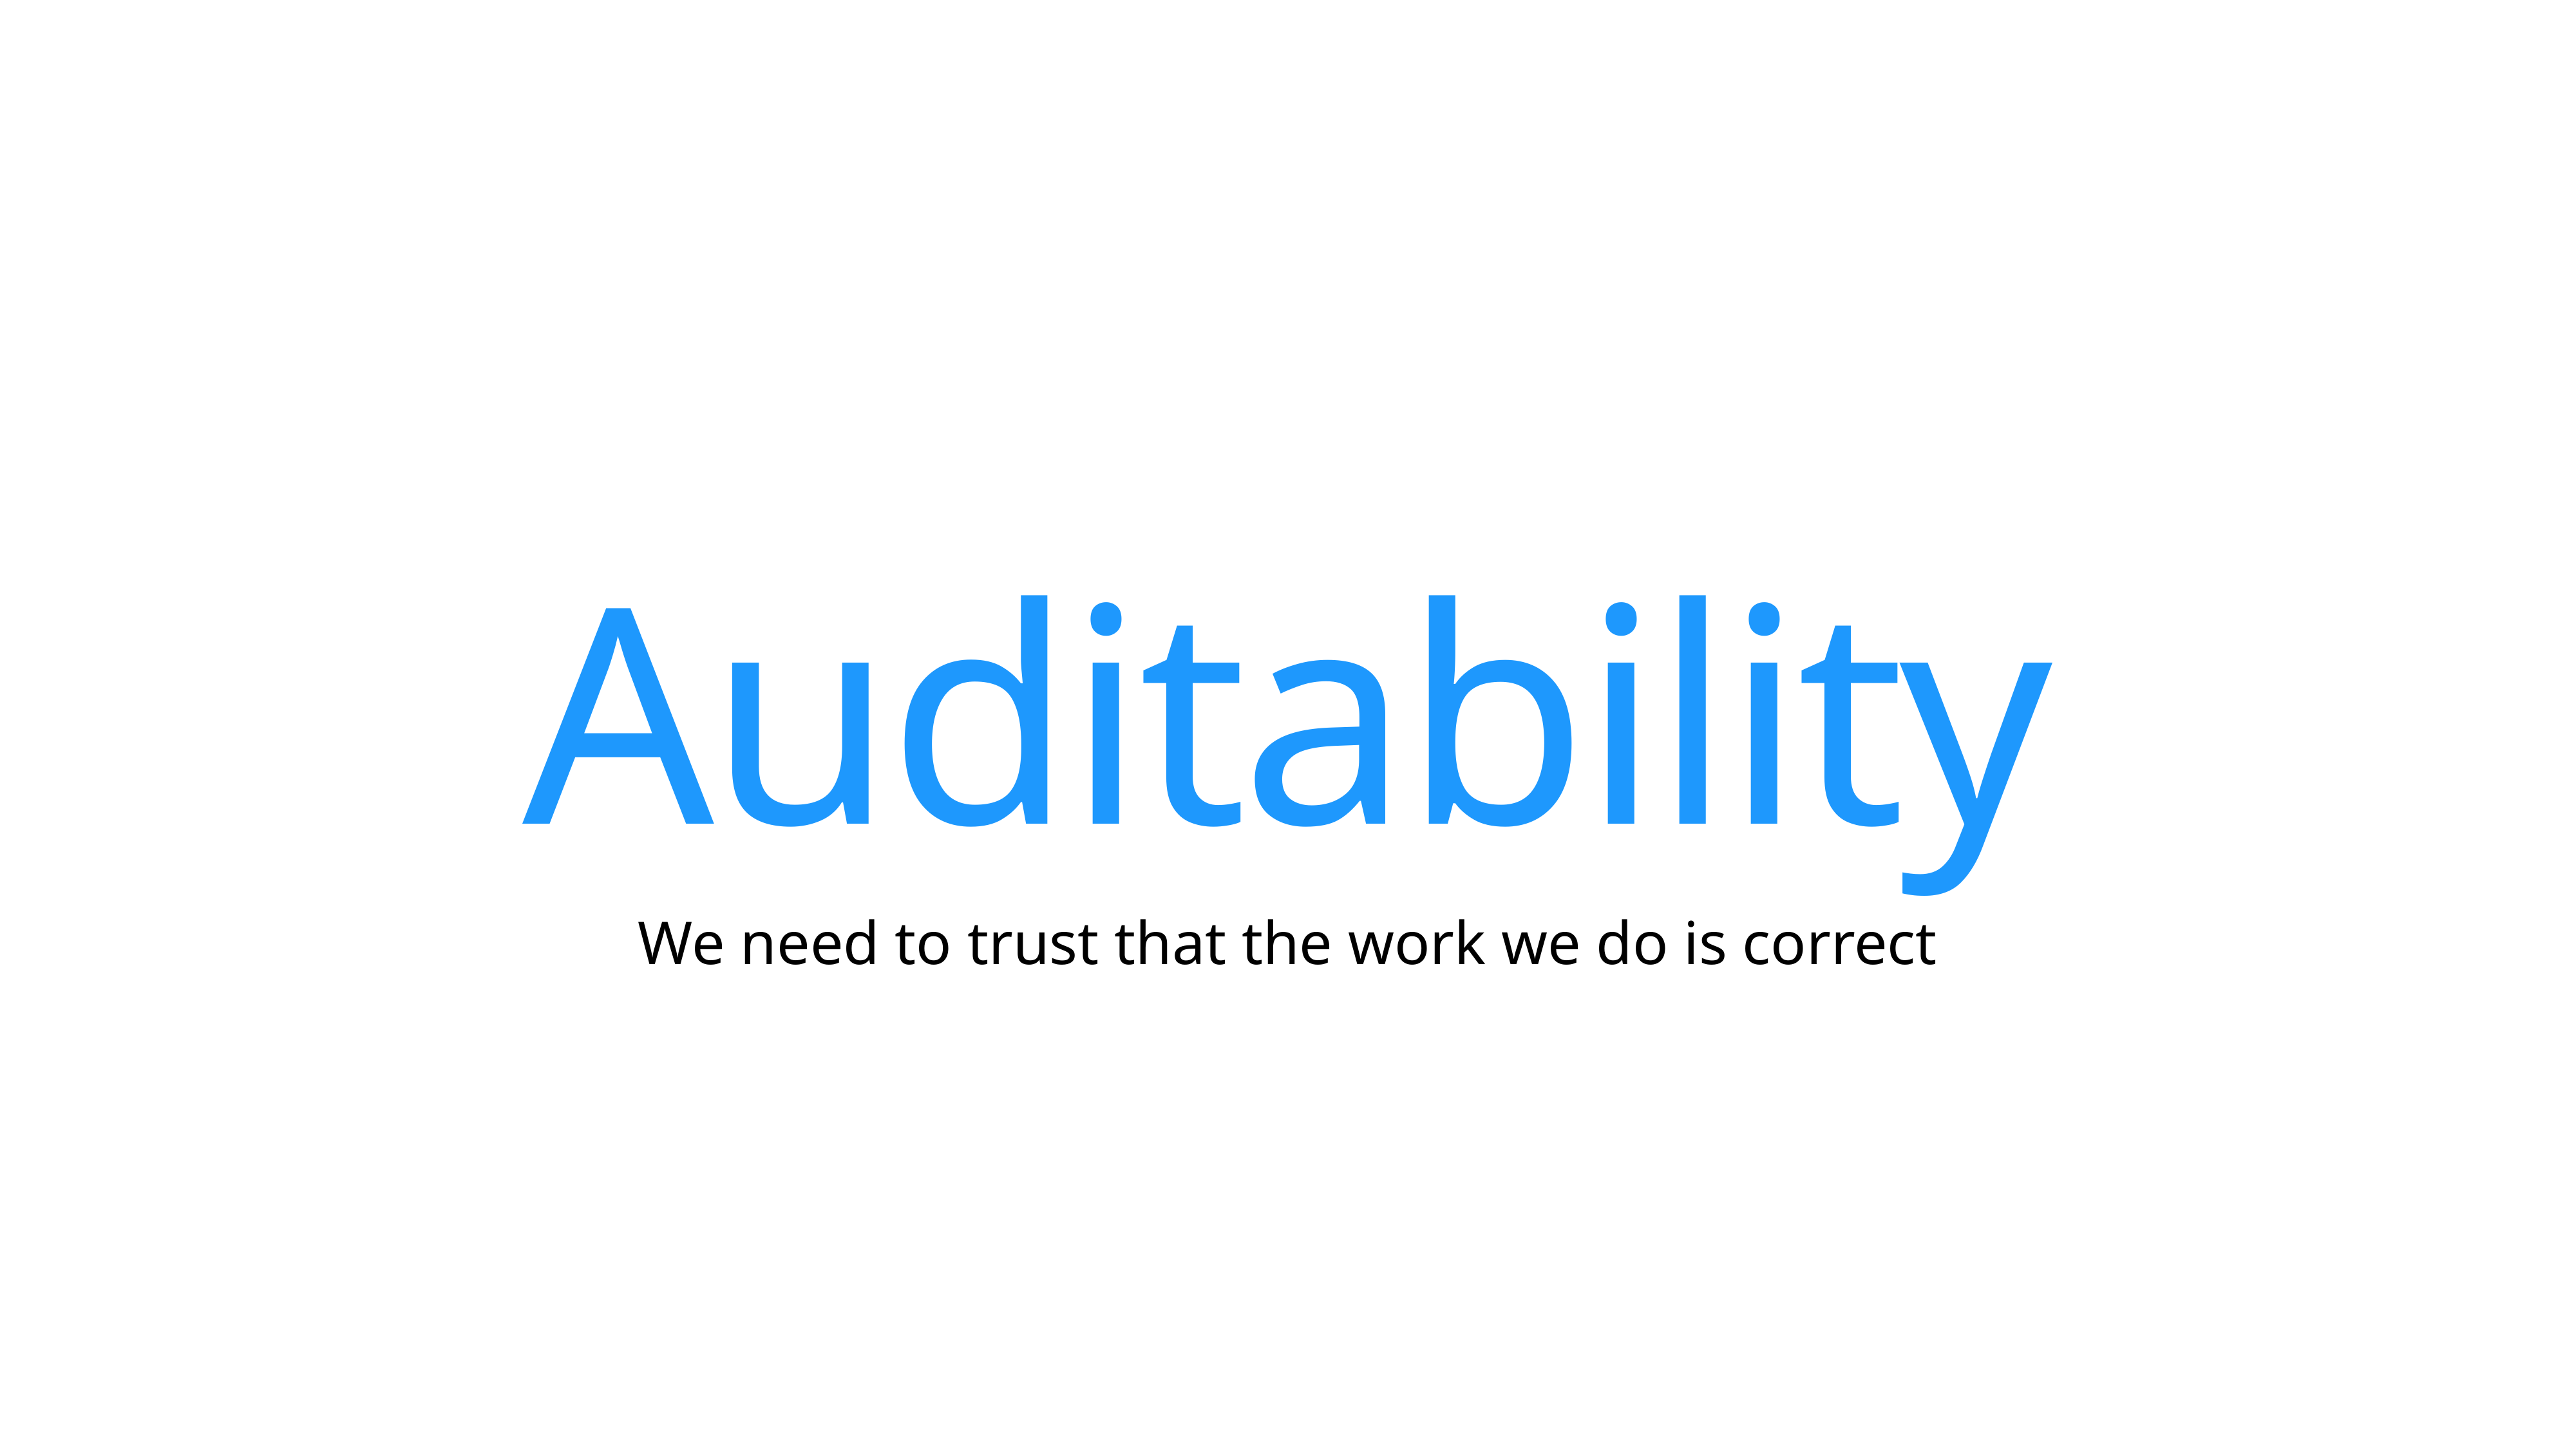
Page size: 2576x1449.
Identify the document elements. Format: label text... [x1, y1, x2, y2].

list We need to trust that the work we do is correct [133, 900, 2443, 1009]
list Auditability [133, 412, 2443, 887]
